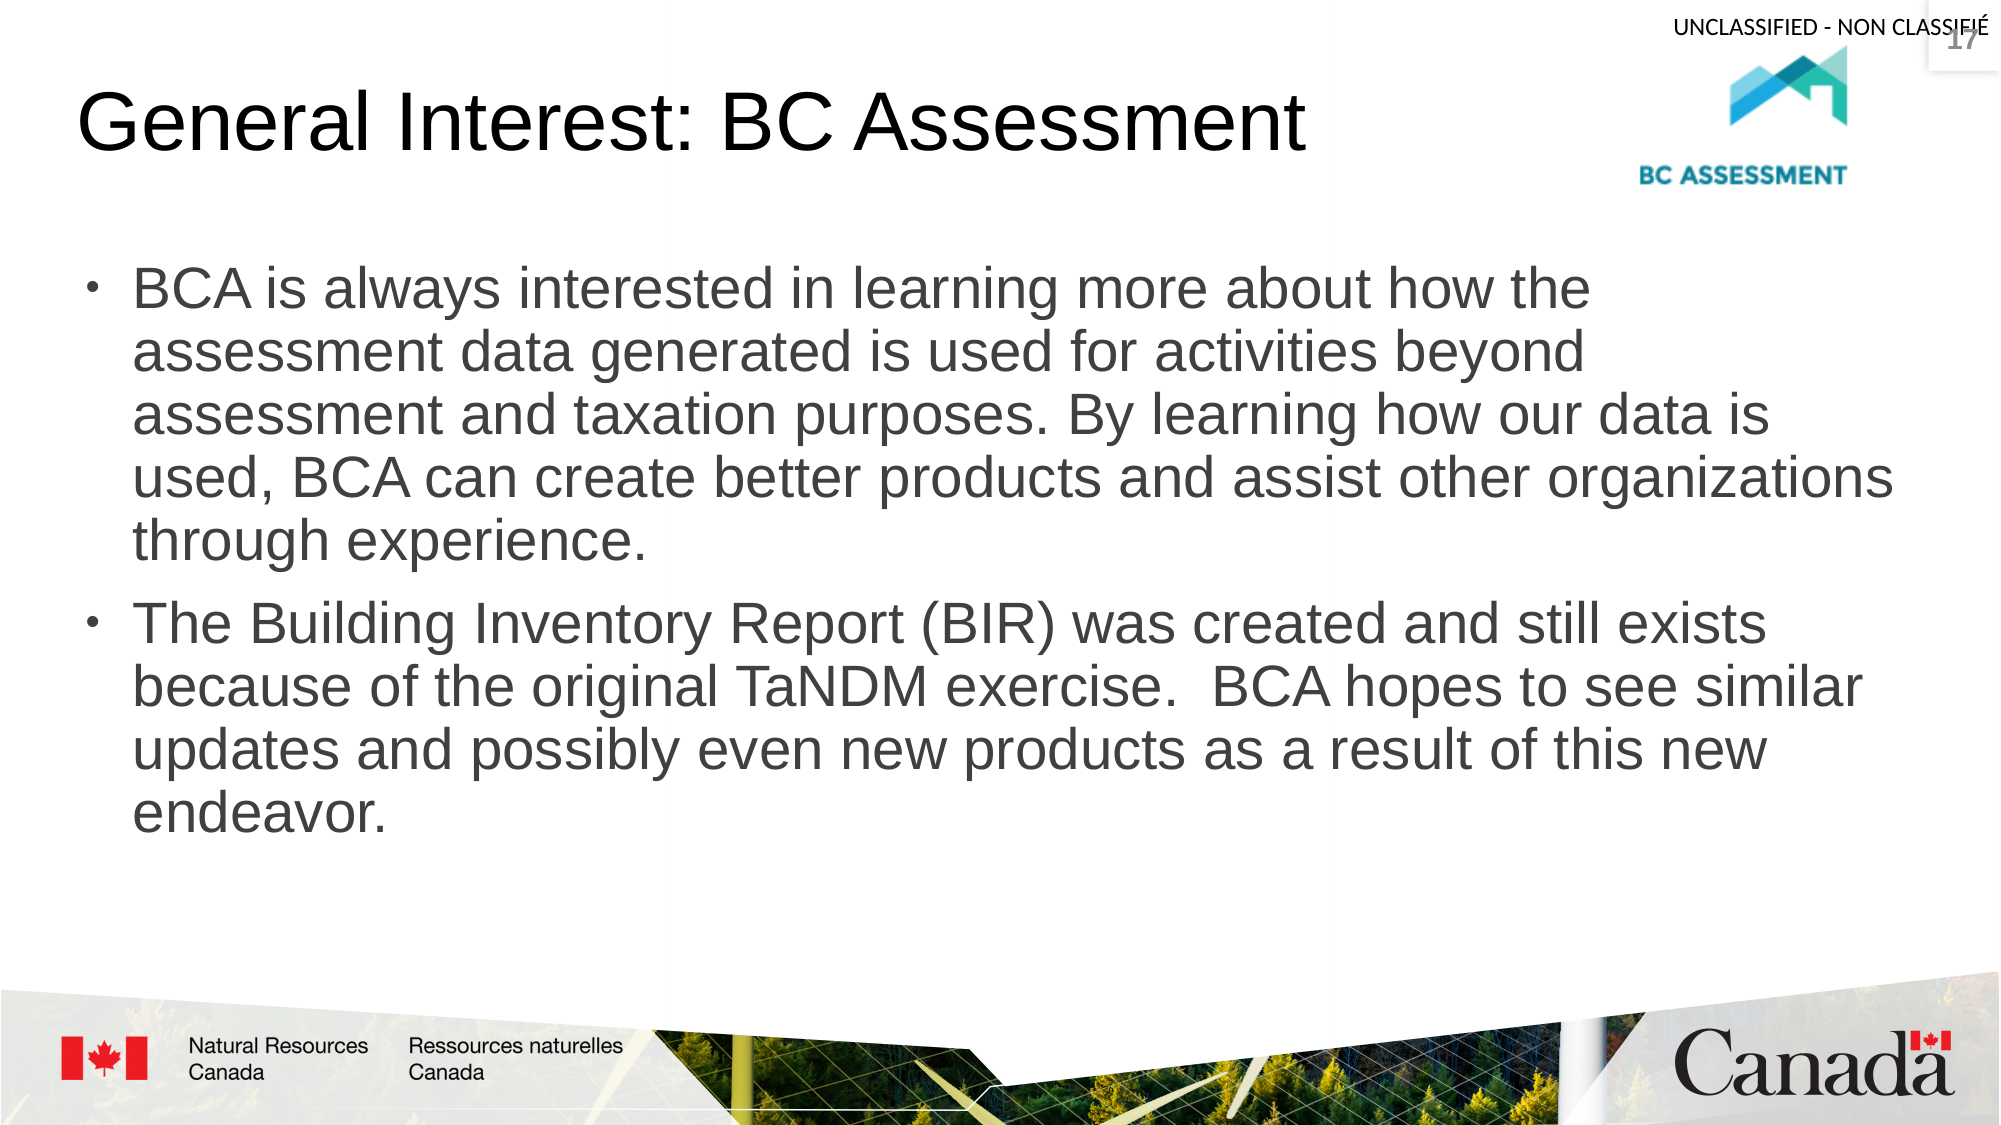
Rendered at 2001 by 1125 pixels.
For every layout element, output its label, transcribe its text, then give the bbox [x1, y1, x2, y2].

title General Interest: BC Assessment [76, 13, 1925, 177]
picture [1, 0, 1999, 1125]
slide_number 17 [1926, 0, 2000, 75]
list BCA is always interested in learning more about how the assessment data generated is used for activities beyond assessment and taxation purposes. By learning how our data is used, BCA can create better products and assist other organizations through experience. The Building Inventory Report (BIR) was created and still exists because of the original TaNDM exercise. BCA hopes to see similar updates and possibly even new products as a result of this new endeavor. [70, 250, 1920, 945]
